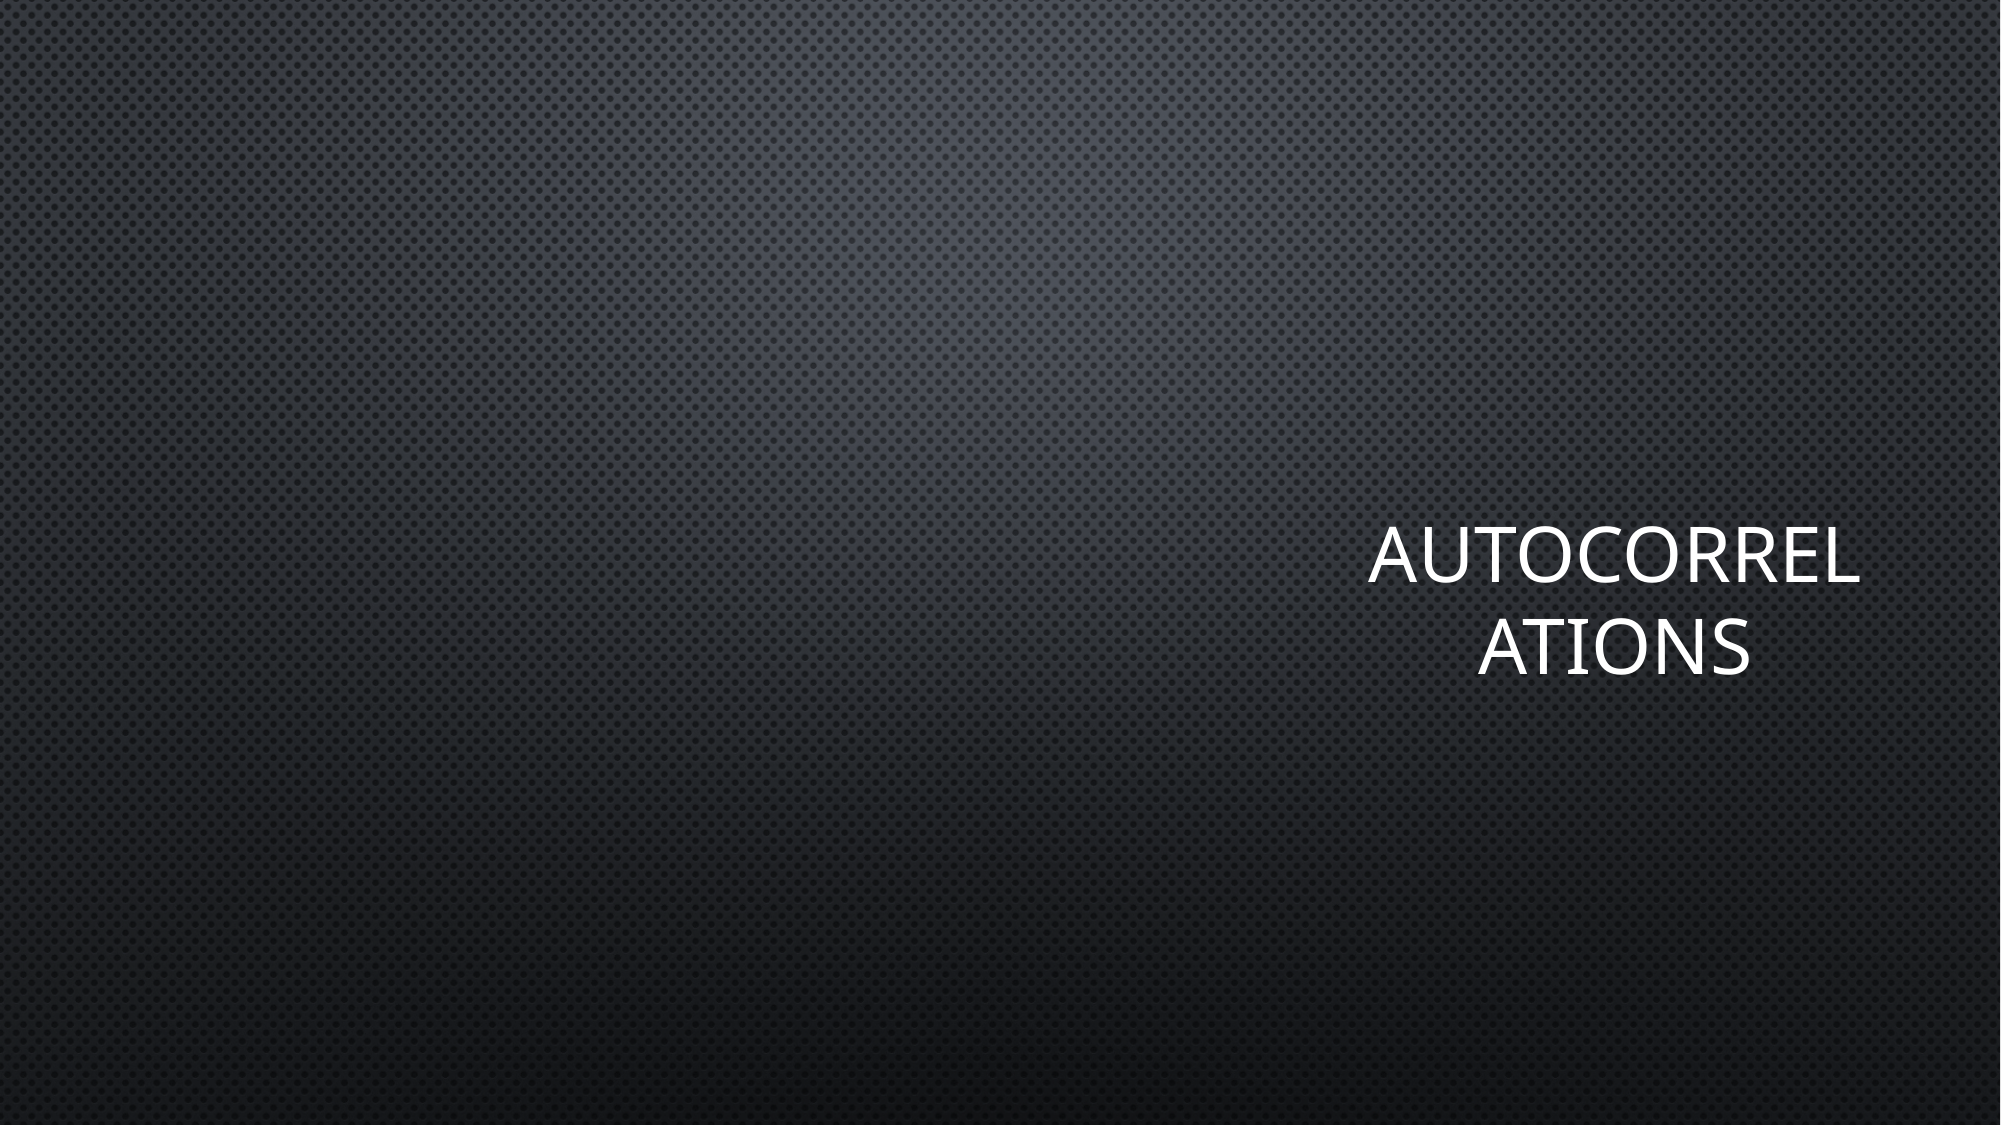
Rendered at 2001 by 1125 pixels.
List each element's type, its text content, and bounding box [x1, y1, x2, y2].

title autocorrelations [1339, 99, 1892, 698]
